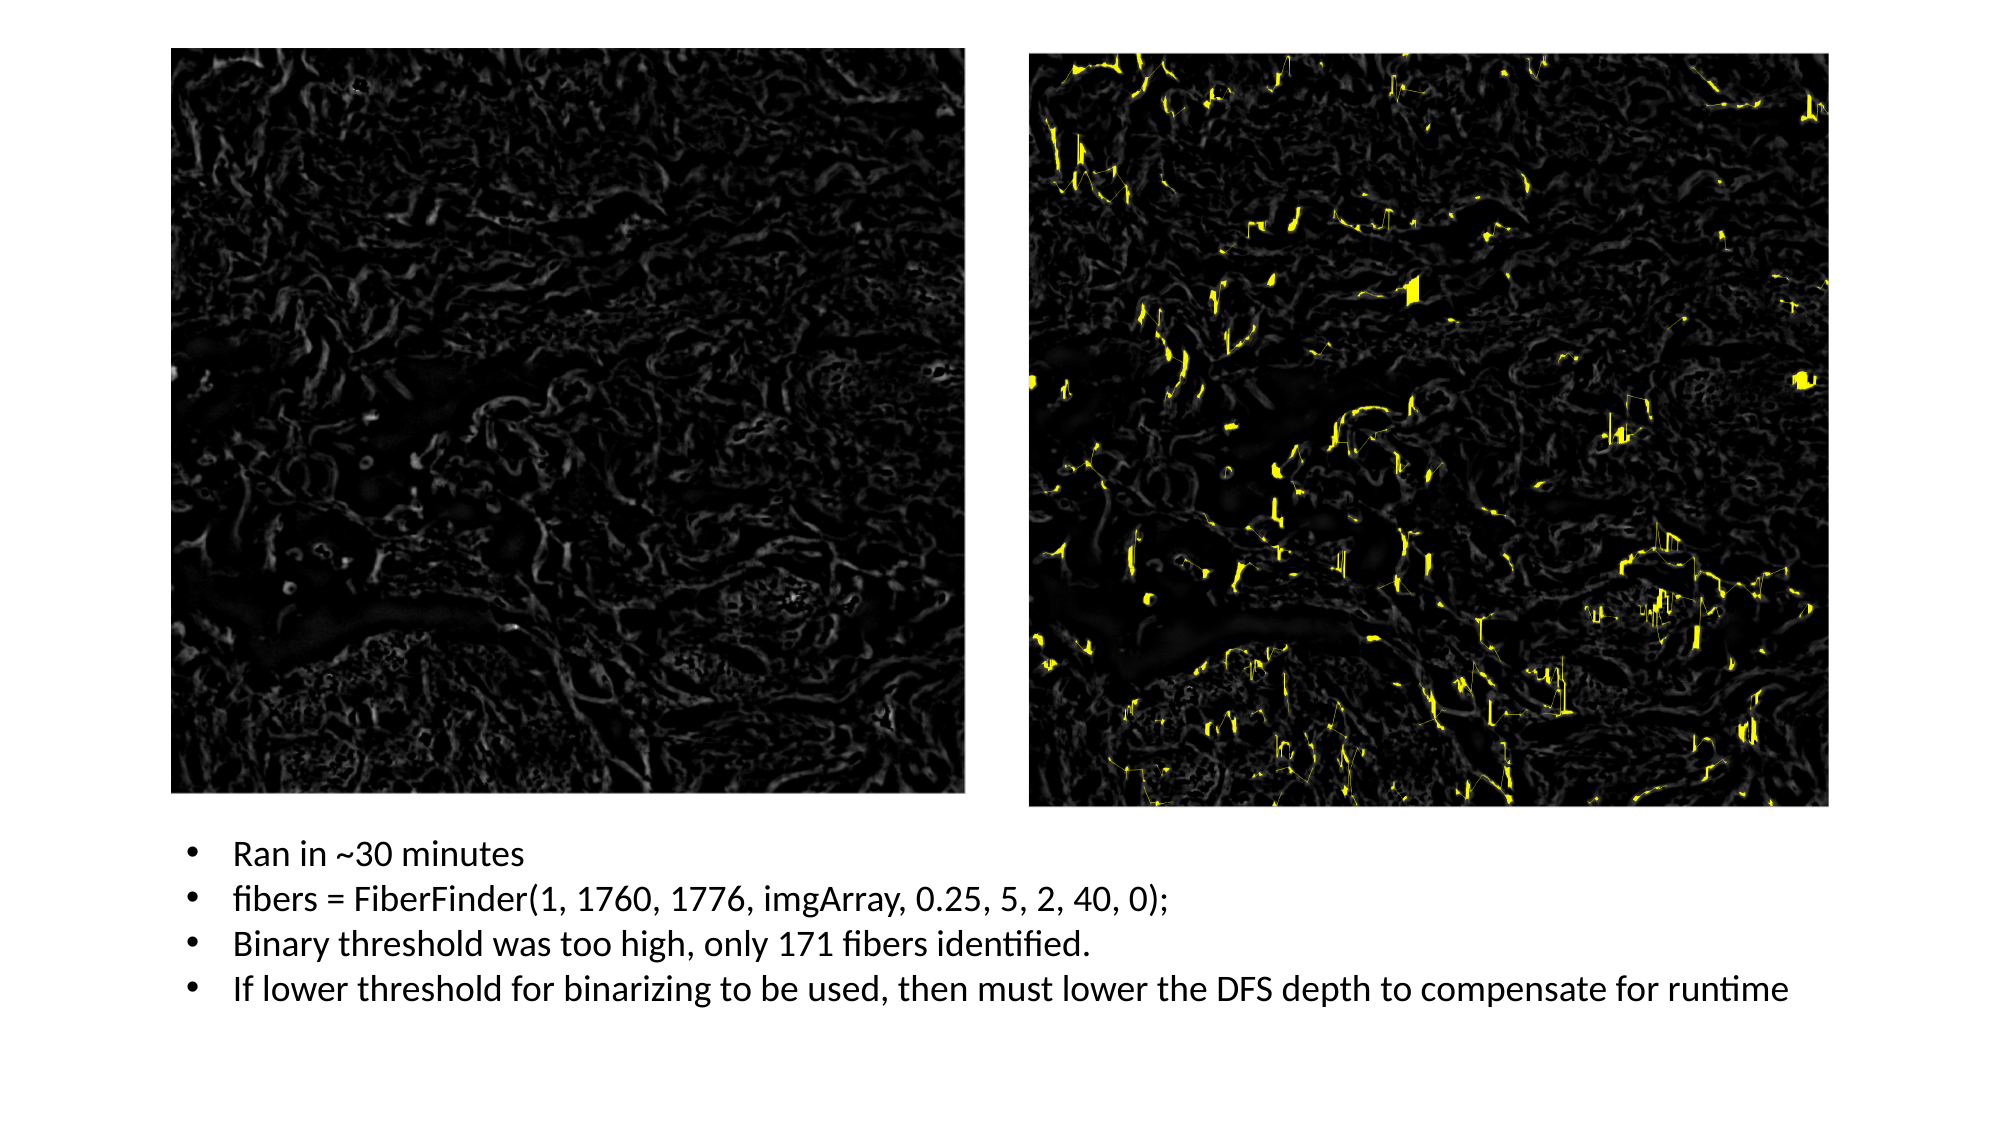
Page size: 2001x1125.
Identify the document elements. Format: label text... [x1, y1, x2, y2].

text_box Ran in ~30 minutes fibers = FiberFinder(1, 1760, 1776, imgArray, 0.25, 5, 2, 40, 0); Binary threshold was too high, only 171 fibers identified. If lower threshold for binarizing to be used, then must lower the DFS depth to compensate for runtime [171, 821, 1830, 1017]
picture [1028, 52, 1829, 808]
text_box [171, 48, 1829, 801]
